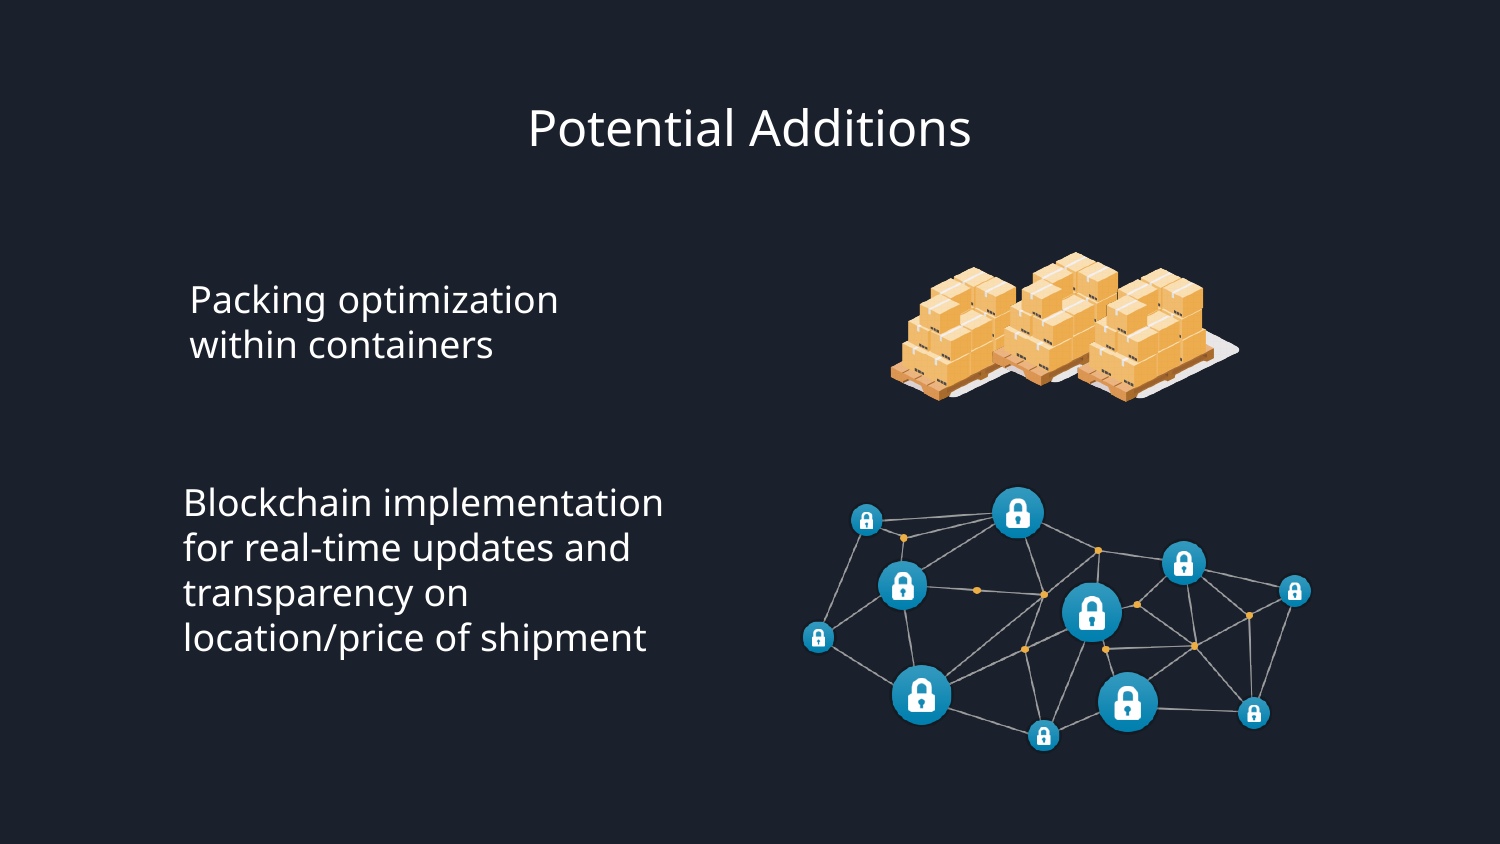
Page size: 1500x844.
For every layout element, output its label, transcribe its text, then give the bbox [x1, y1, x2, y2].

text_box Potential Additions [384, 0, 1116, 254]
text_box Packing optimization within containers [174, 260, 645, 393]
picture [720, 473, 1385, 765]
text_box Blockchain implementation for real-time updates and transparency on location/price of shipment [167, 463, 690, 557]
picture [849, 240, 1273, 414]
